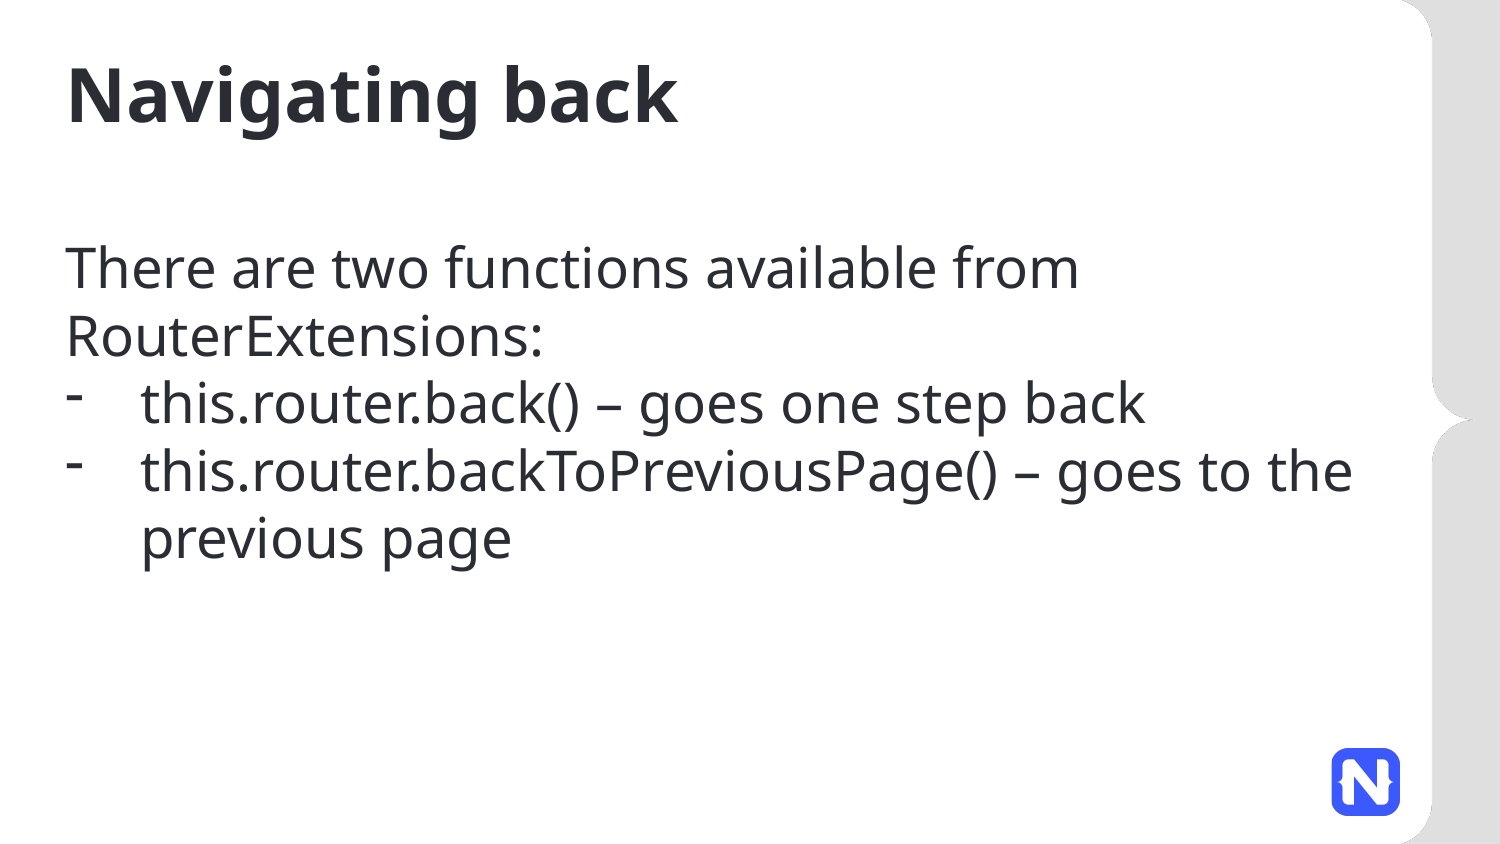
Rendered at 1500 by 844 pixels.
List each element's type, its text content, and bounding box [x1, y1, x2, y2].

list There are two functions available from RouterExtensions: this.router.back() – goes one step back this.router.backToPreviousPage() – goes to the previous page [53, 221, 1449, 658]
title Navigating back [53, 64, 1449, 132]
picture [1331, 0, 1500, 844]
